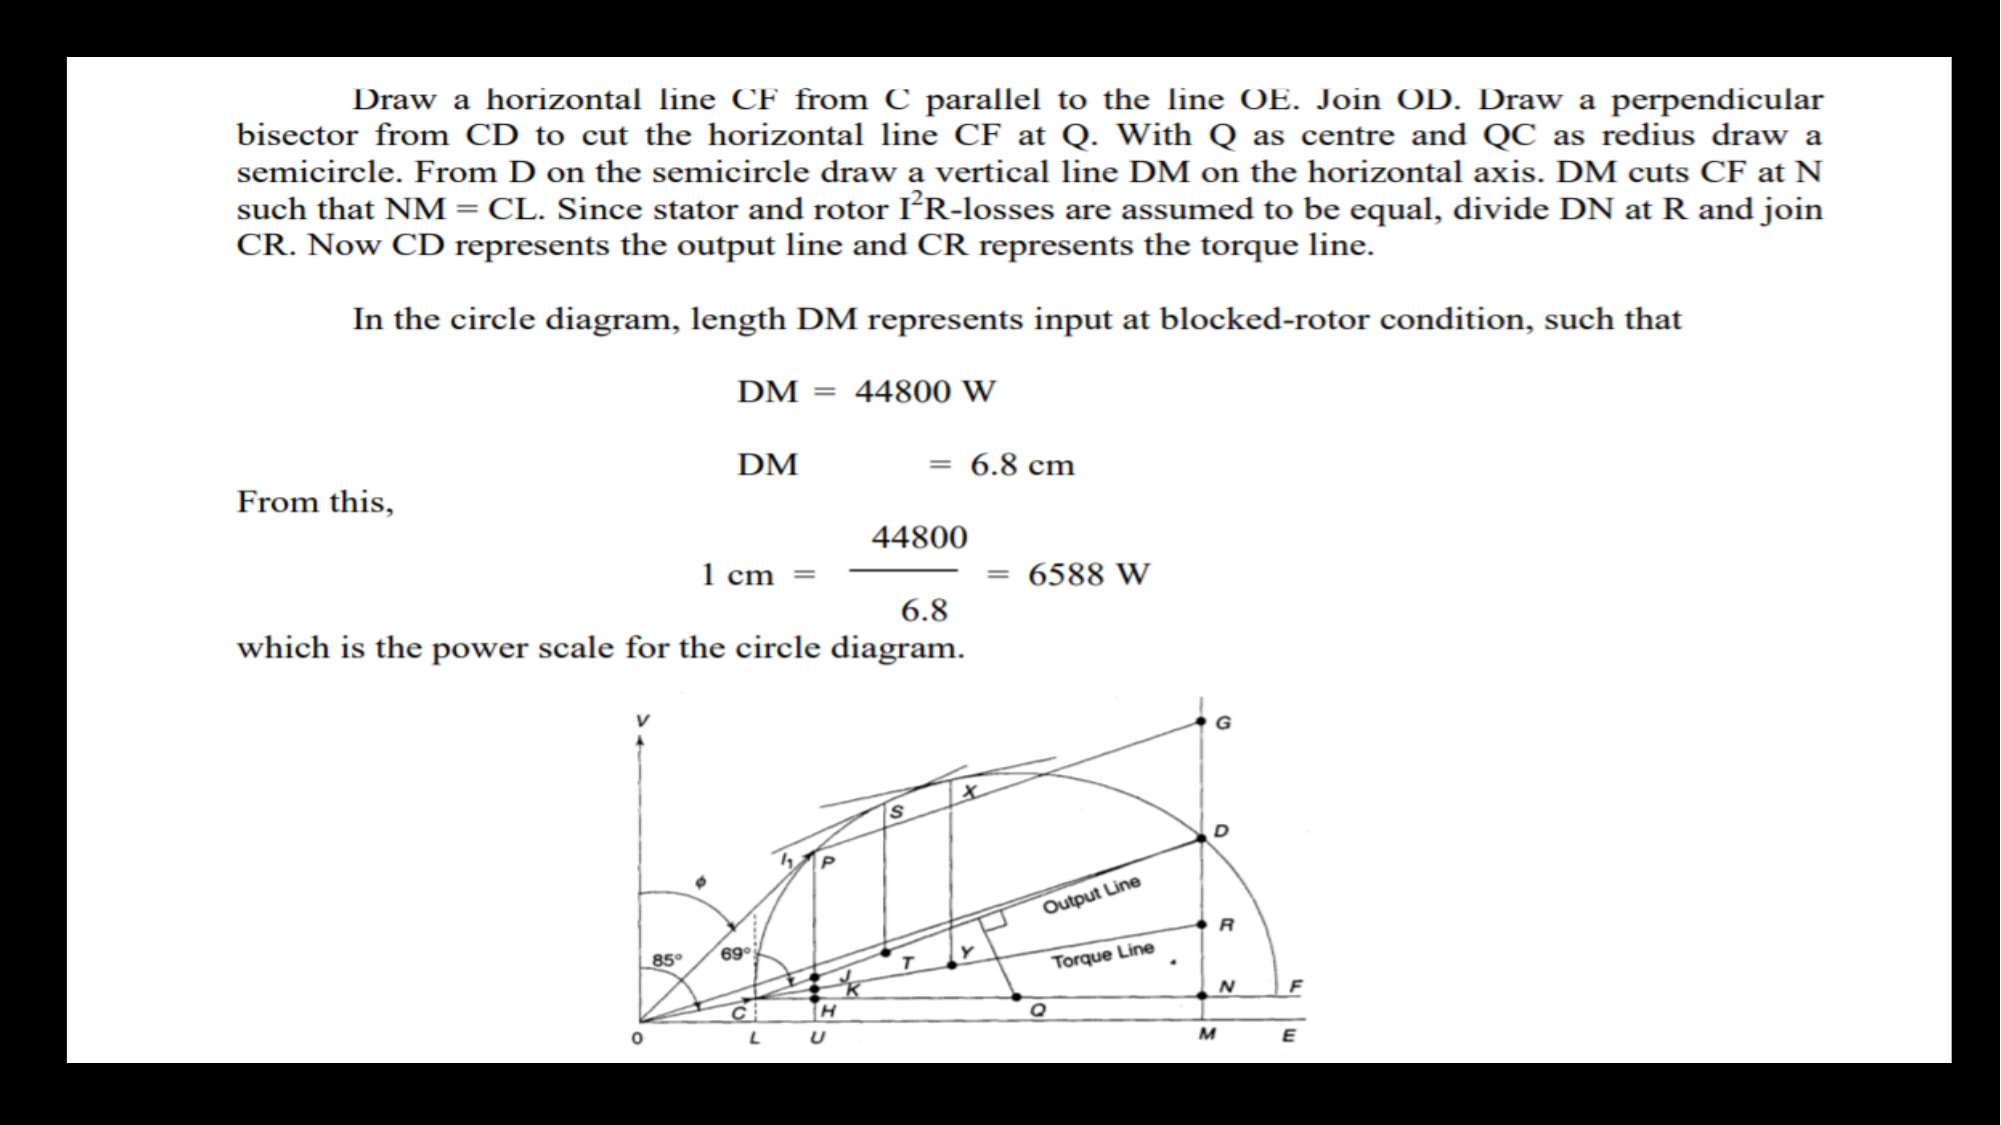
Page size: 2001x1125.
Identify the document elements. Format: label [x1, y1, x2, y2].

picture [66, 57, 1952, 1064]
